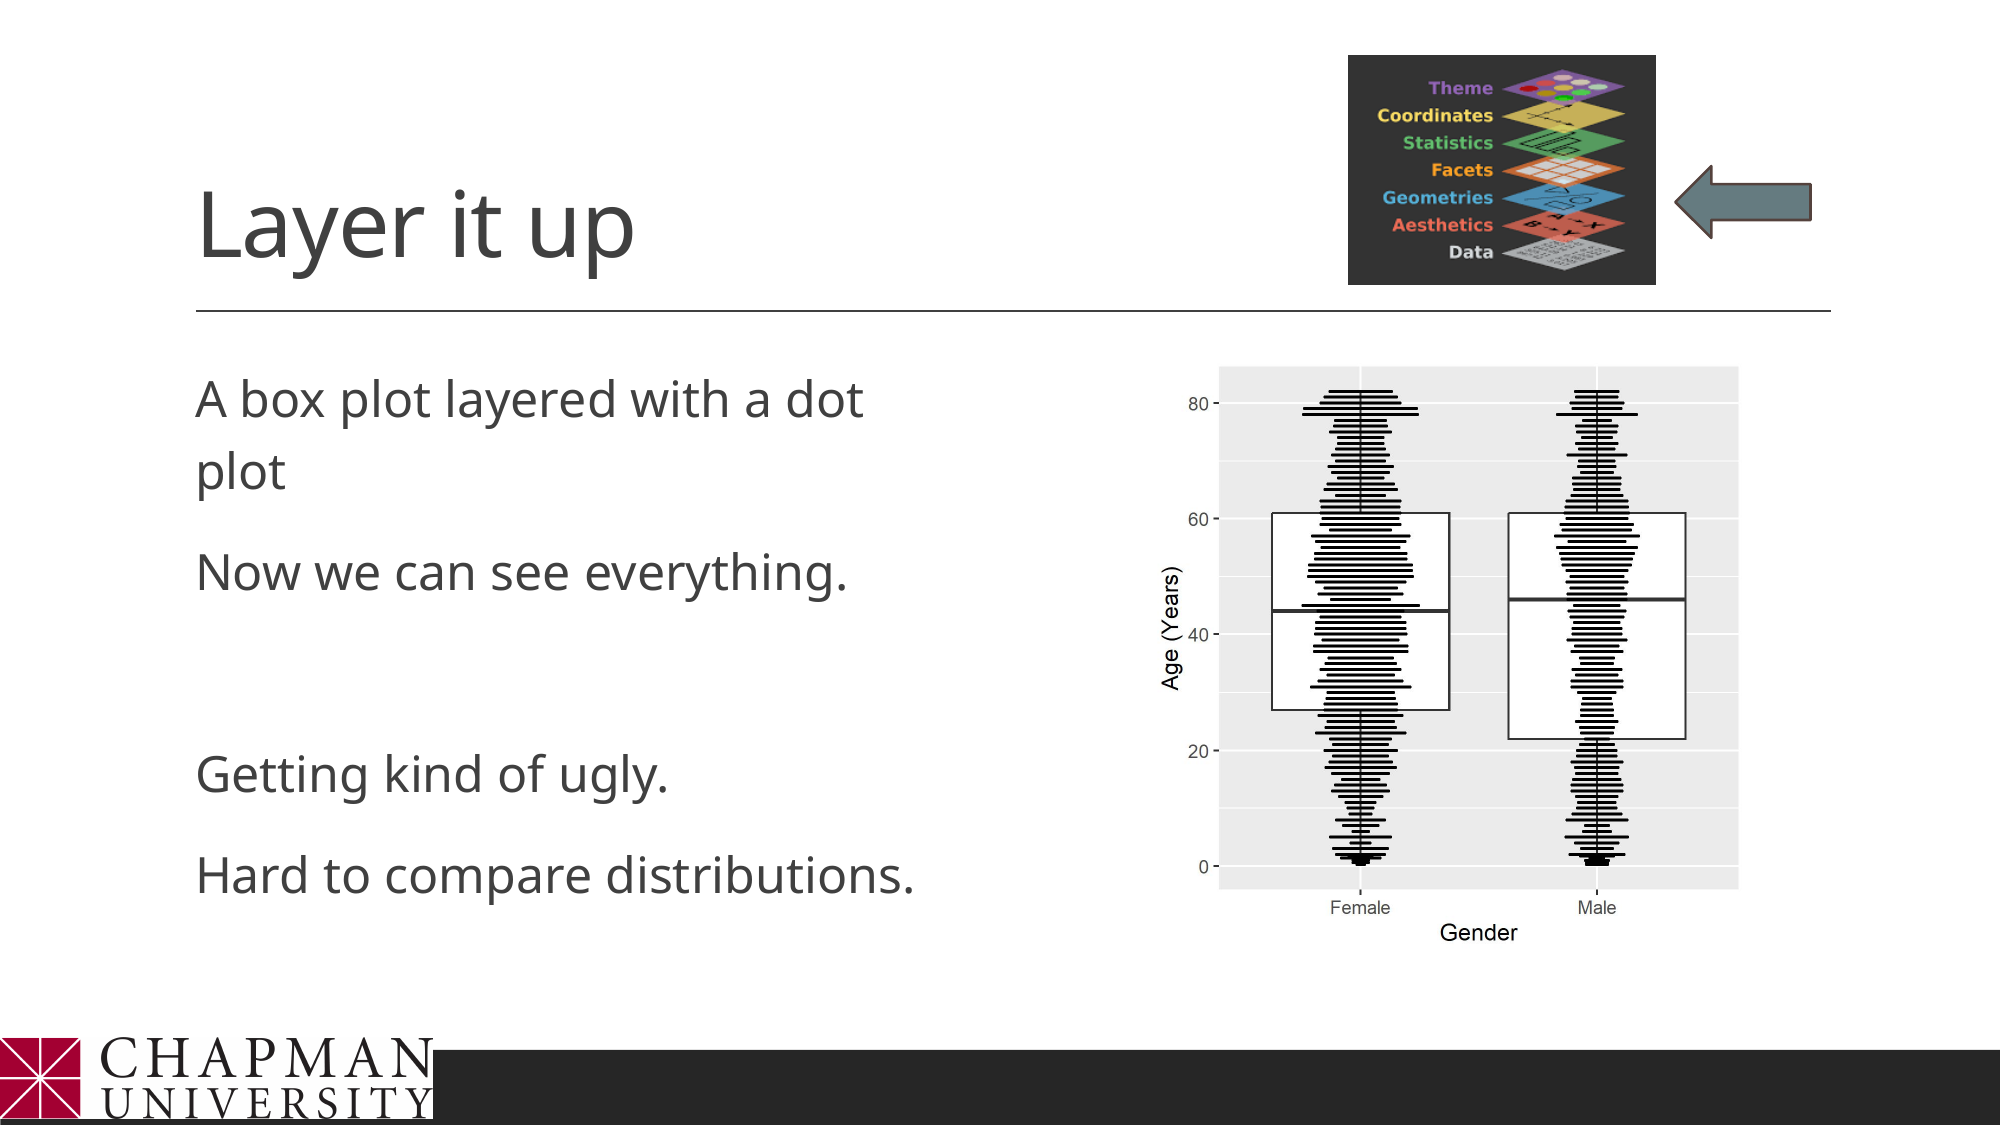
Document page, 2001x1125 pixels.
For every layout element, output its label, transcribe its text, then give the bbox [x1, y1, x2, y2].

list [1148, 354, 1750, 956]
picture [0, 1036, 434, 1120]
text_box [1347, 54, 1811, 286]
list A box plot layered with a dot plot Now we can see everything. Getting kind of ugly. Hard to compare distributions. [180, 347, 942, 963]
title Layer it up [180, 47, 1830, 285]
